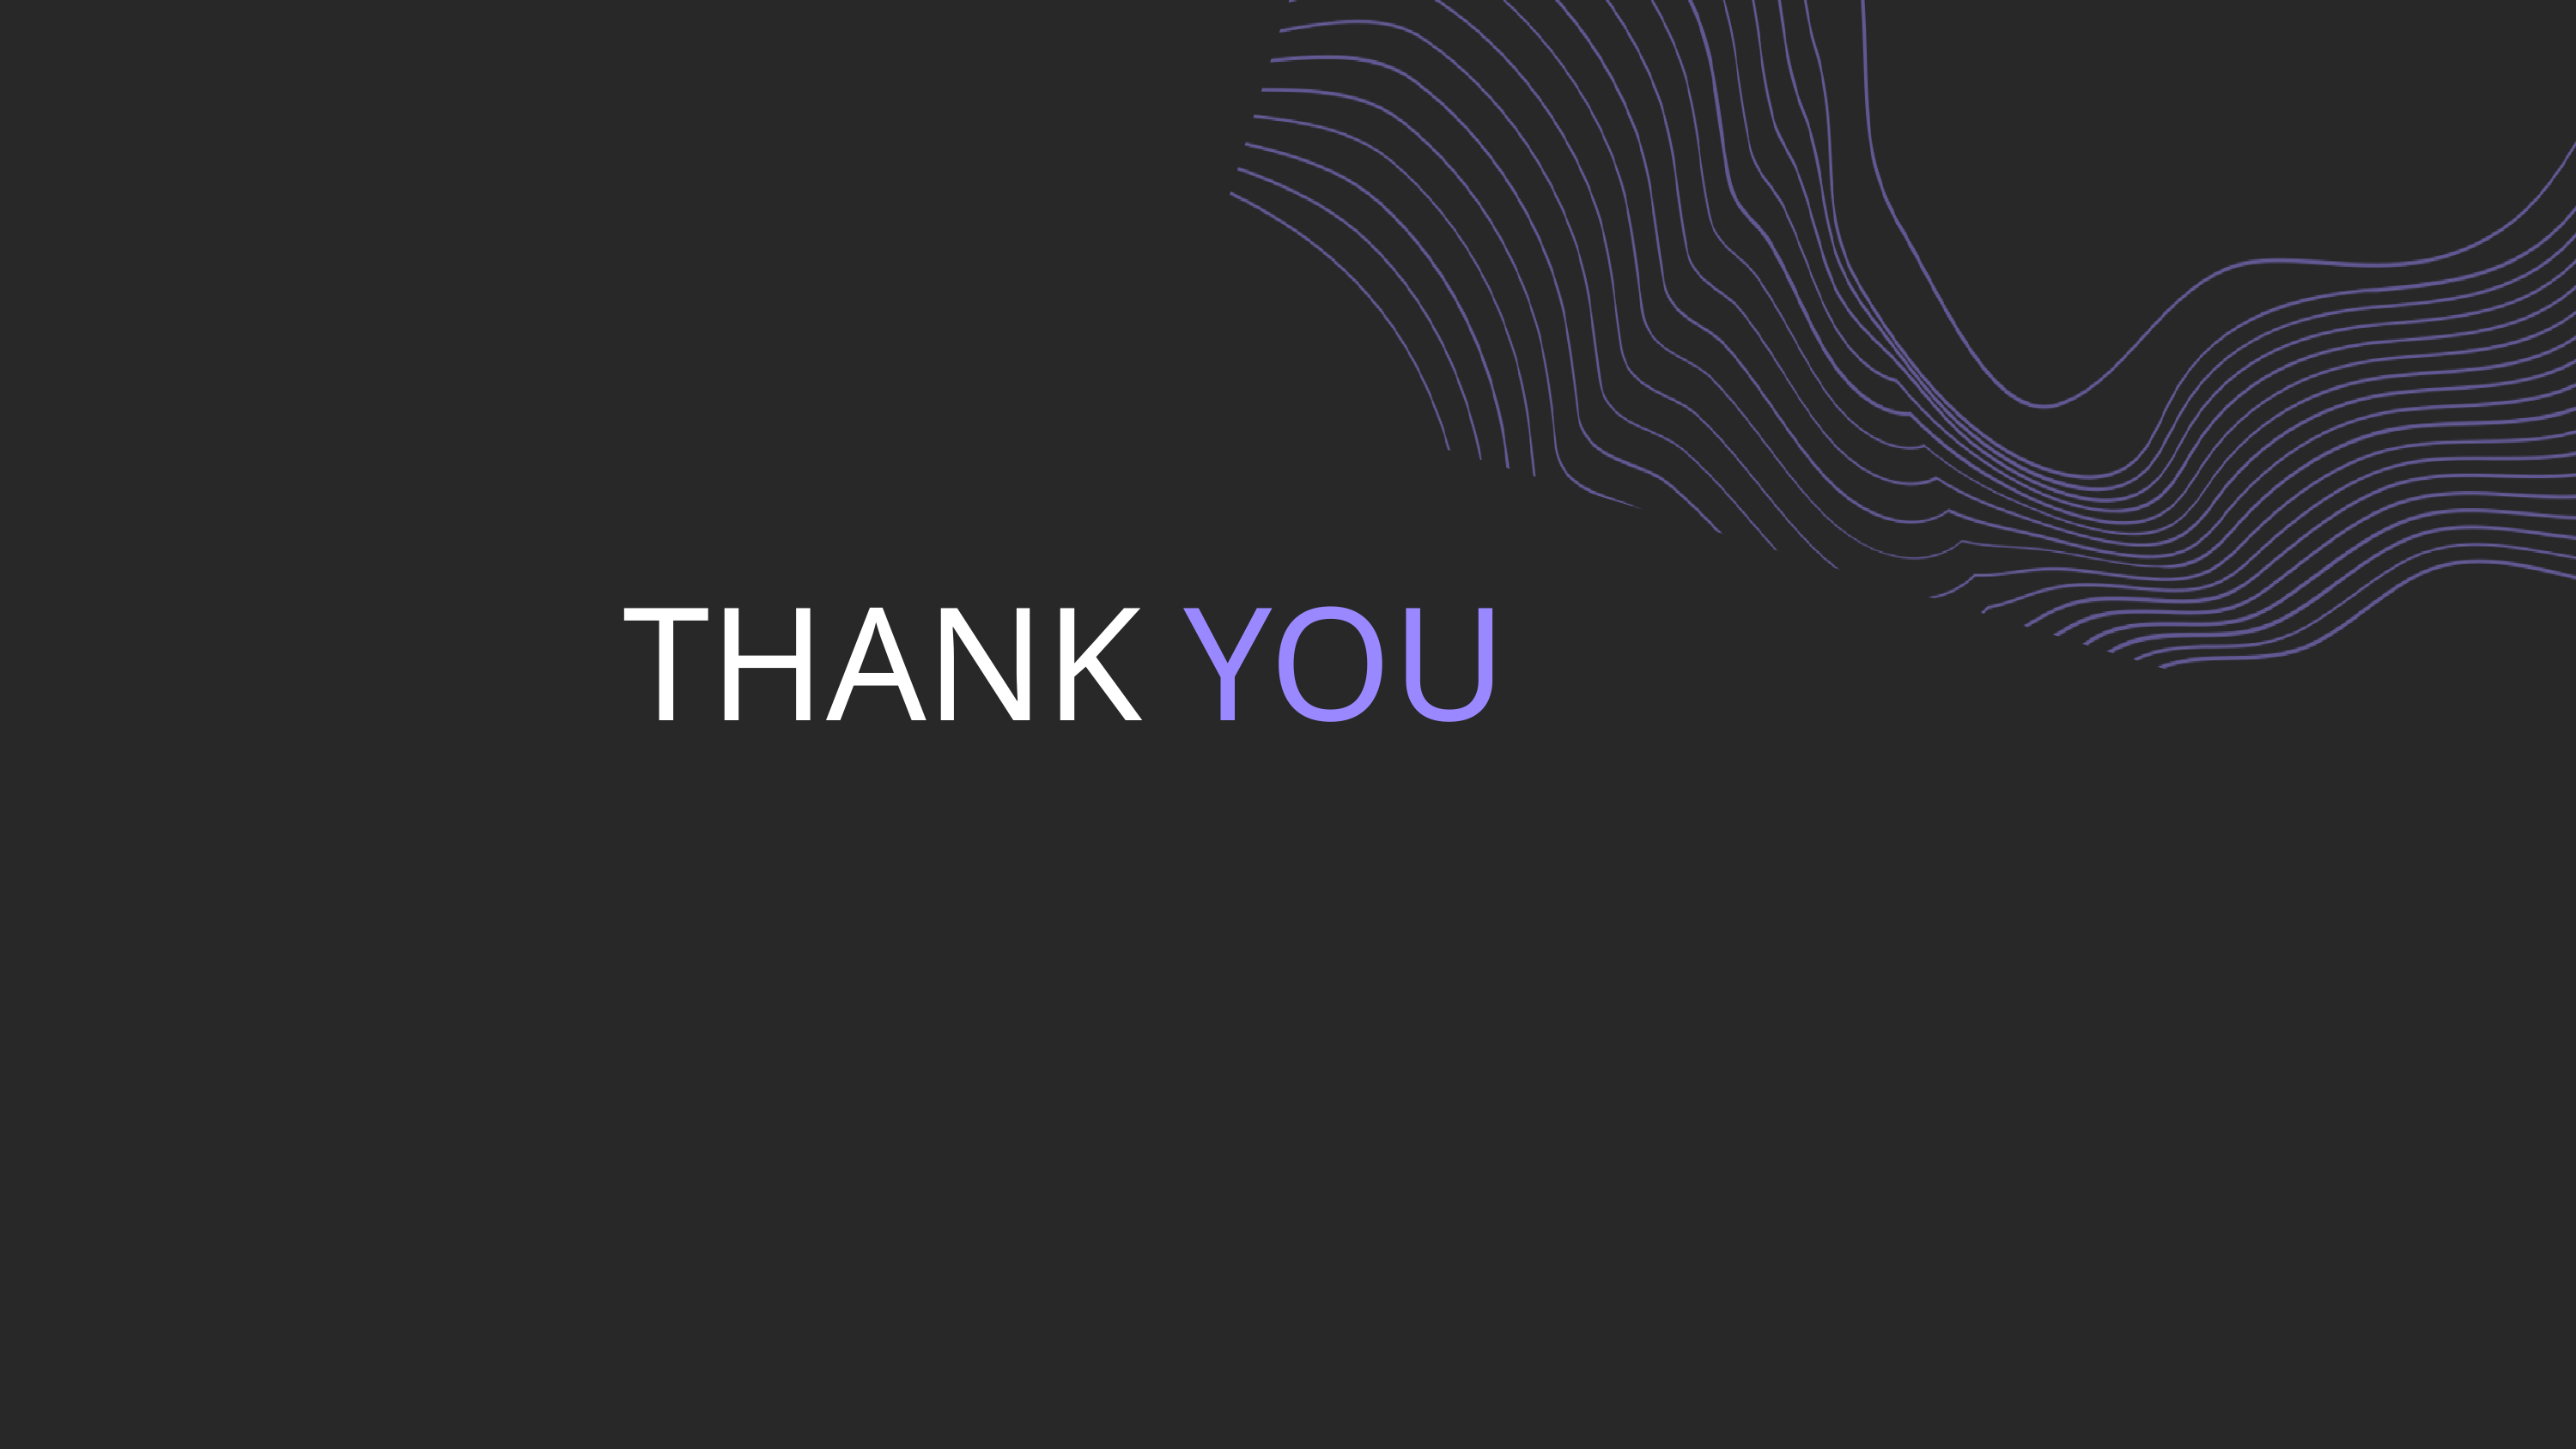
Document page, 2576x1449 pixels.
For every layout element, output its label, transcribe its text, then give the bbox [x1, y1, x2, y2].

text_box [1176, 0, 2576, 795]
text_box THANK YOU [622, 563, 1981, 752]
